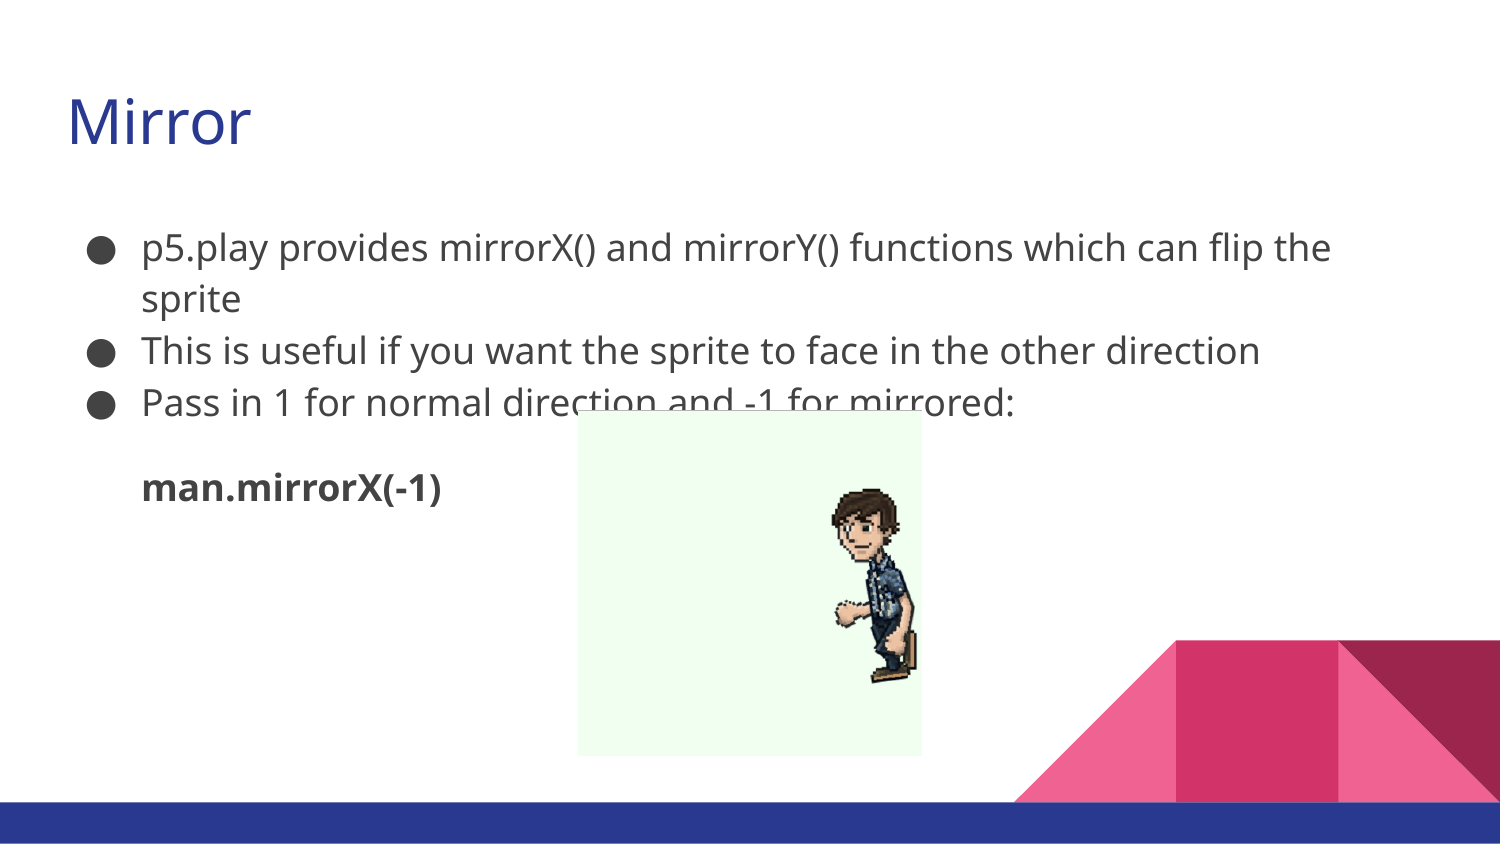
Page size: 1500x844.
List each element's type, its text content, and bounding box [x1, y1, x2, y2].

list p5.play provides mirrorX() and mirrorY() functions which can flip the sprite This is useful if you want the sprite to face in the other direction Pass in 1 for normal direction and -1 for mirrored: man.mirrorX(-1) [51, 201, 1449, 750]
title Mirror [51, 67, 1449, 167]
picture [578, 410, 922, 756]
